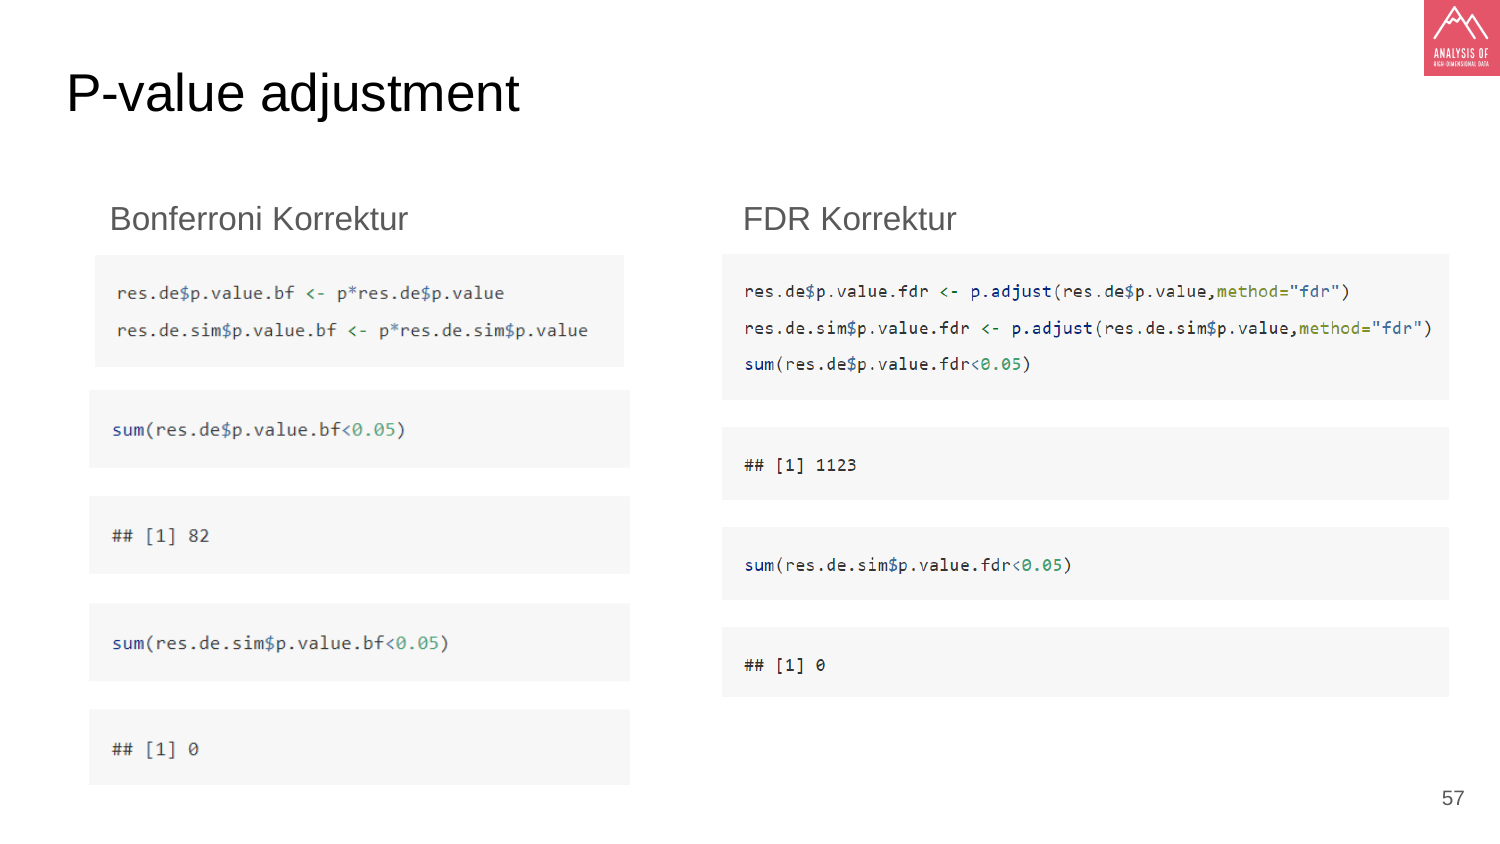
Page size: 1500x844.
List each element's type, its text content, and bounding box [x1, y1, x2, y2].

picture [722, 254, 1450, 698]
picture [94, 254, 624, 369]
title P-value adjustment [51, 43, 1449, 138]
text_box Bonferroni Korrektur [94, 182, 461, 252]
text_box FDR Korrektur [727, 182, 1029, 252]
picture [88, 389, 630, 785]
slide_number ‹#› [1389, 764, 1480, 830]
picture [1424, 0, 1500, 76]
